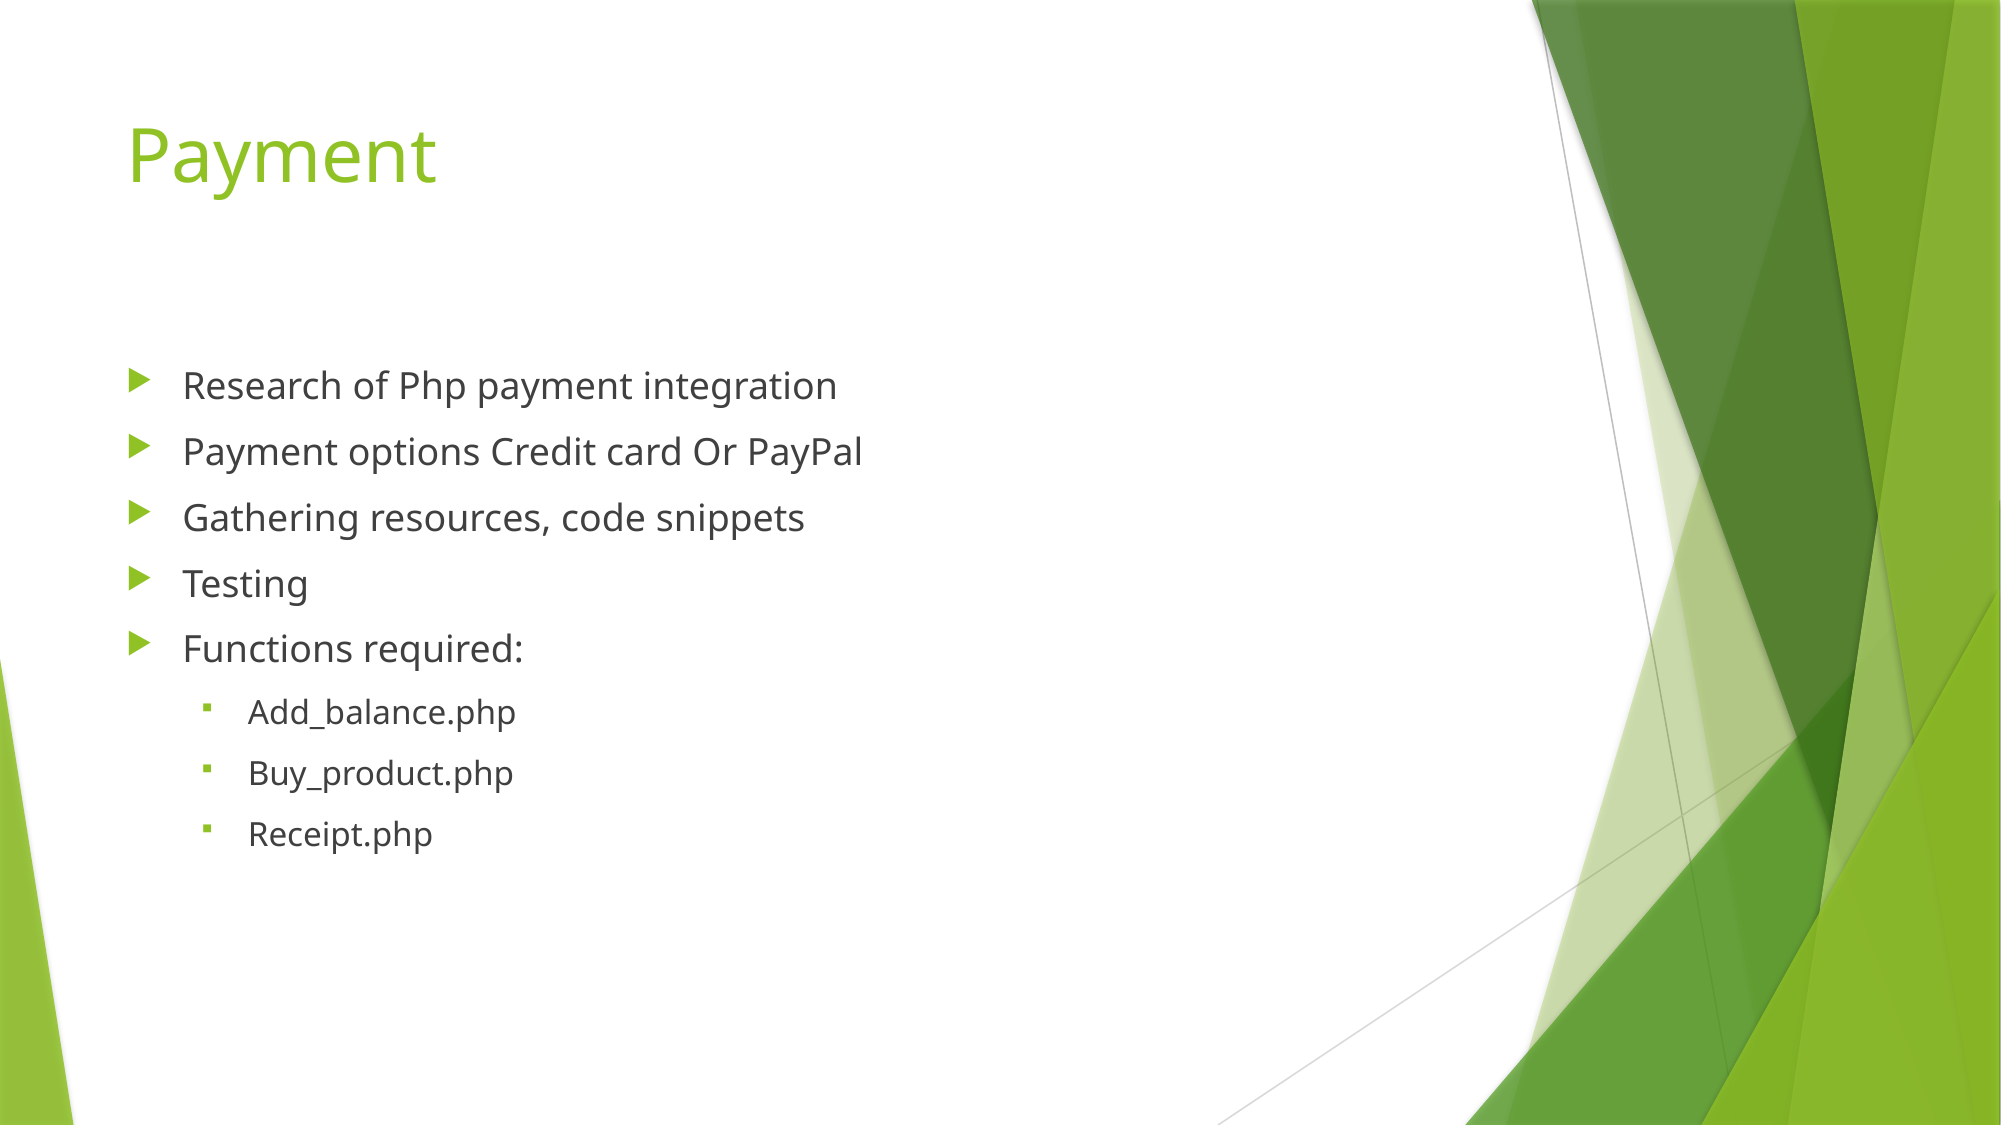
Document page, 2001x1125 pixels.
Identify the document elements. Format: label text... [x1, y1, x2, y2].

list Research of Php payment integration Payment options Credit card Or PayPal Gathering resources, code snippets Testing Functions required: Add_balance.php Buy_product.php Receipt.php [111, 354, 1522, 992]
title Payment [111, 99, 1522, 317]
